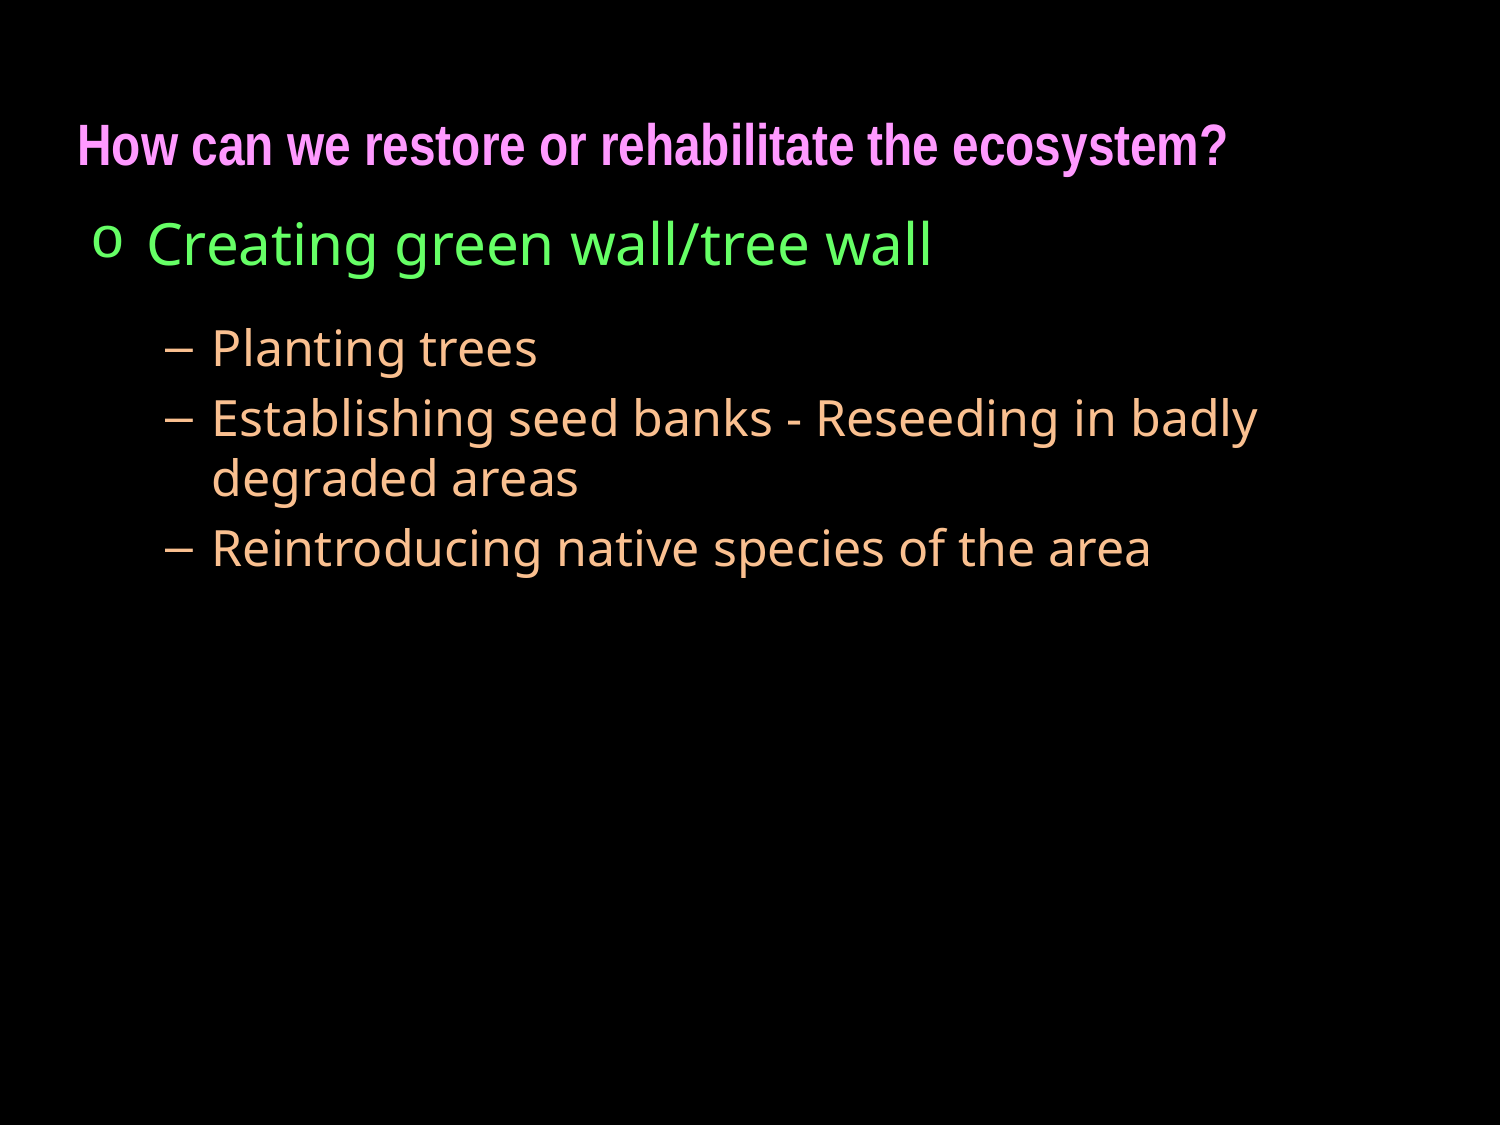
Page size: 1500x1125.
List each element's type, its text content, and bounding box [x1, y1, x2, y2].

text_box How can we restore or rehabilitate the ecosystem? [62, 99, 1450, 188]
list Creating green wall/tree wall Planting trees Establishing seed banks - Reseeding in badly degraded areas Reintroducing native species of the area [75, 200, 1425, 1050]
